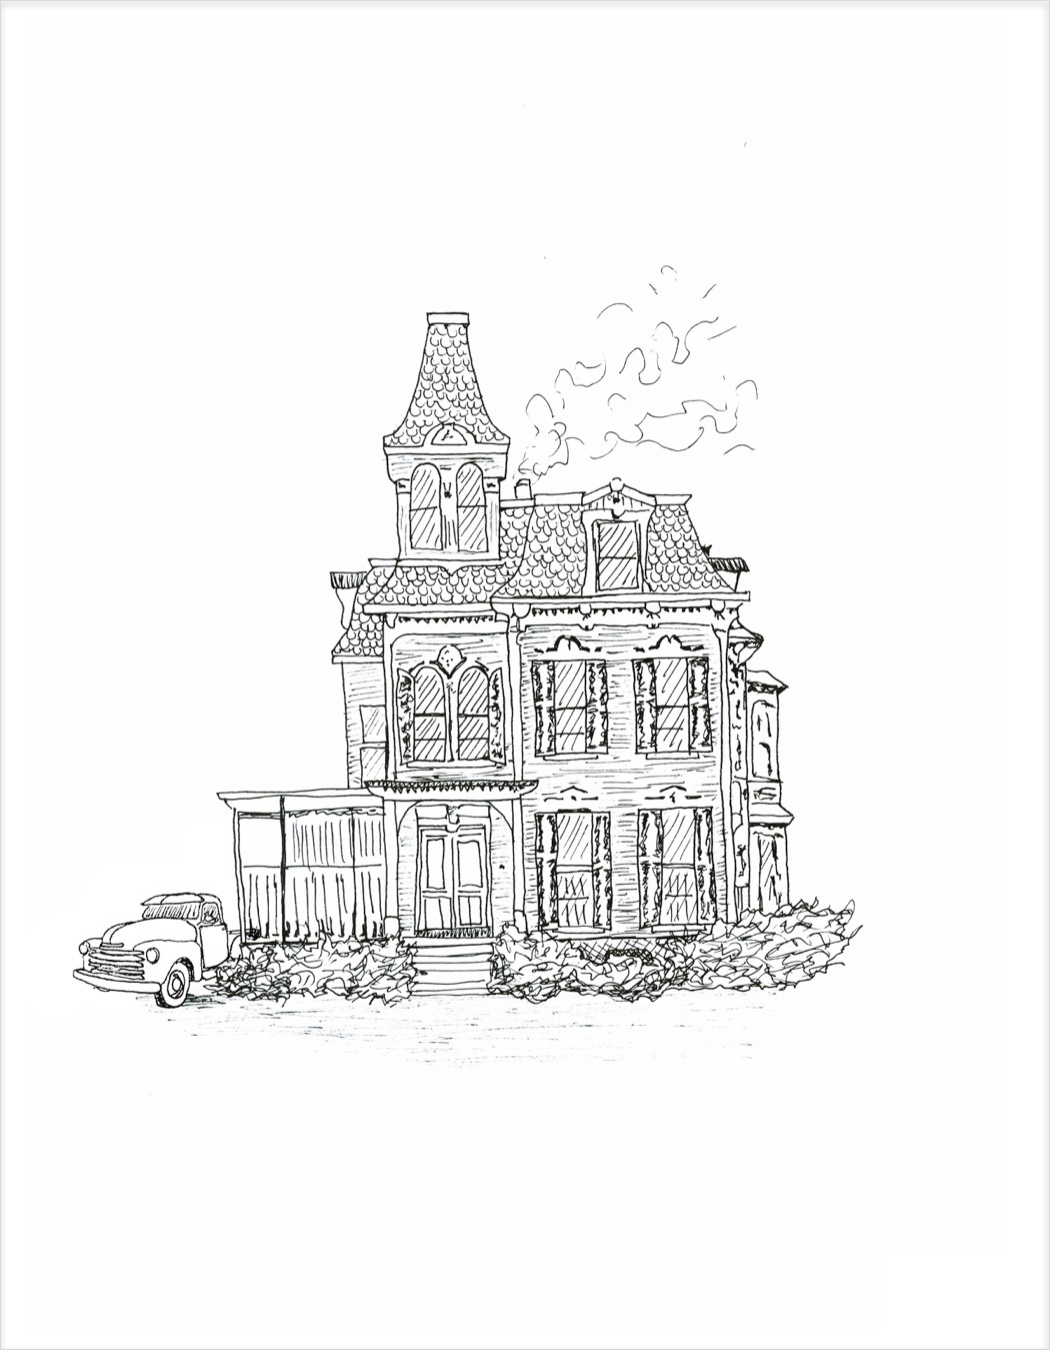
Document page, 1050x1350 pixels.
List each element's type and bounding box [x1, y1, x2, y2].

text_box [1044, 0, 1050, 1350]
picture [0, 0, 1044, 1350]
